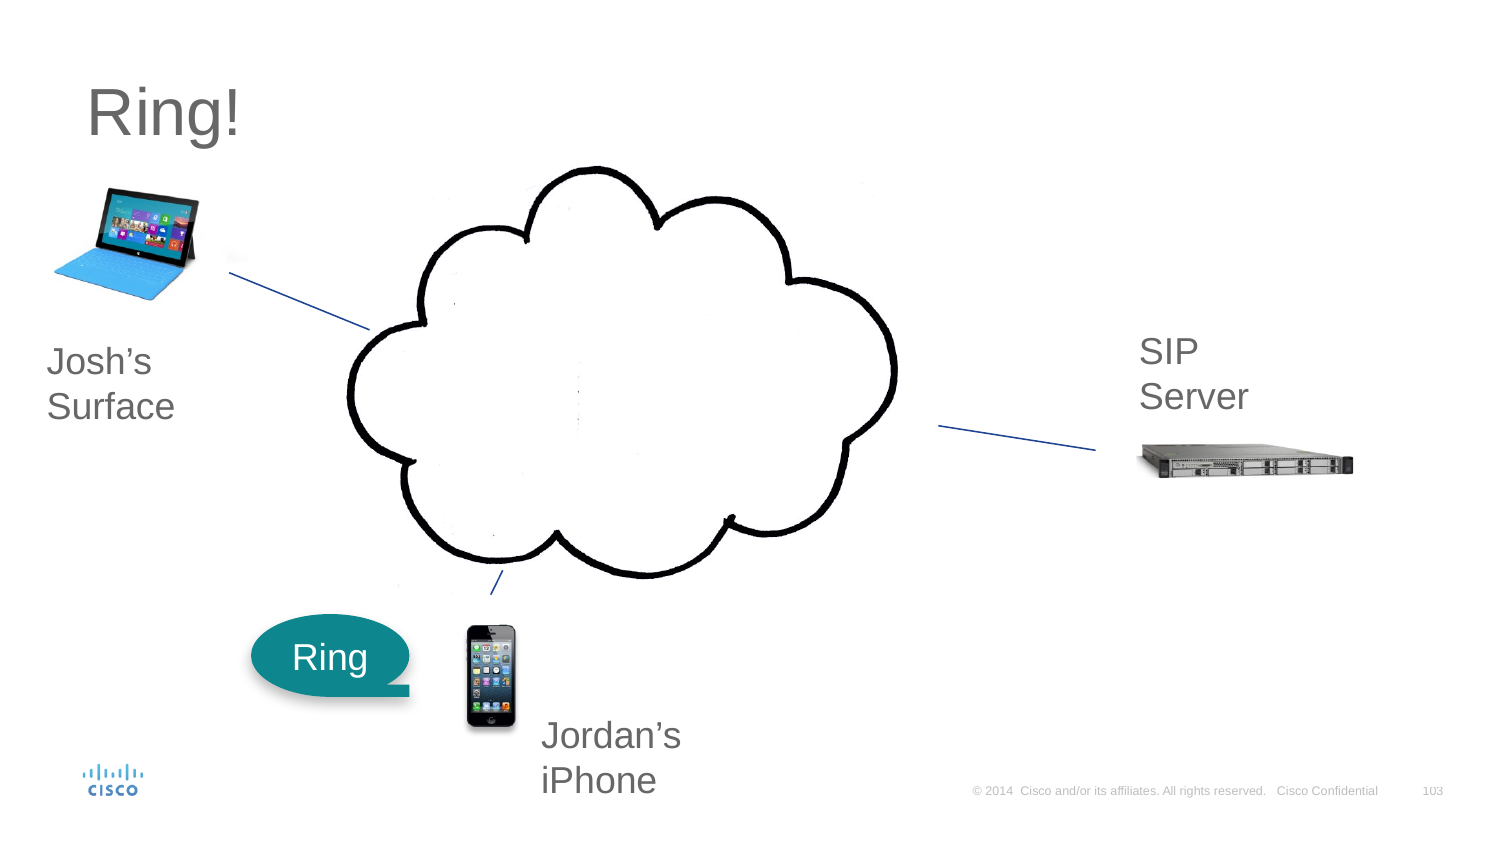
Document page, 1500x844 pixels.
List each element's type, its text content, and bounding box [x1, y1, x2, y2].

picture [459, 623, 522, 739]
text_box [228, 272, 370, 331]
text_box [938, 425, 1096, 451]
text_box SIP Server [1124, 319, 1265, 394]
picture [1119, 396, 1375, 524]
picture [9, 174, 250, 311]
picture [77, 758, 149, 803]
picture [329, 150, 920, 595]
text_box Jordan’s iPhone [526, 703, 697, 808]
text_box Ring [248, 611, 412, 699]
text_box Josh’s Surface [31, 329, 191, 435]
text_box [490, 570, 504, 595]
title Ring! [71, 55, 1441, 176]
